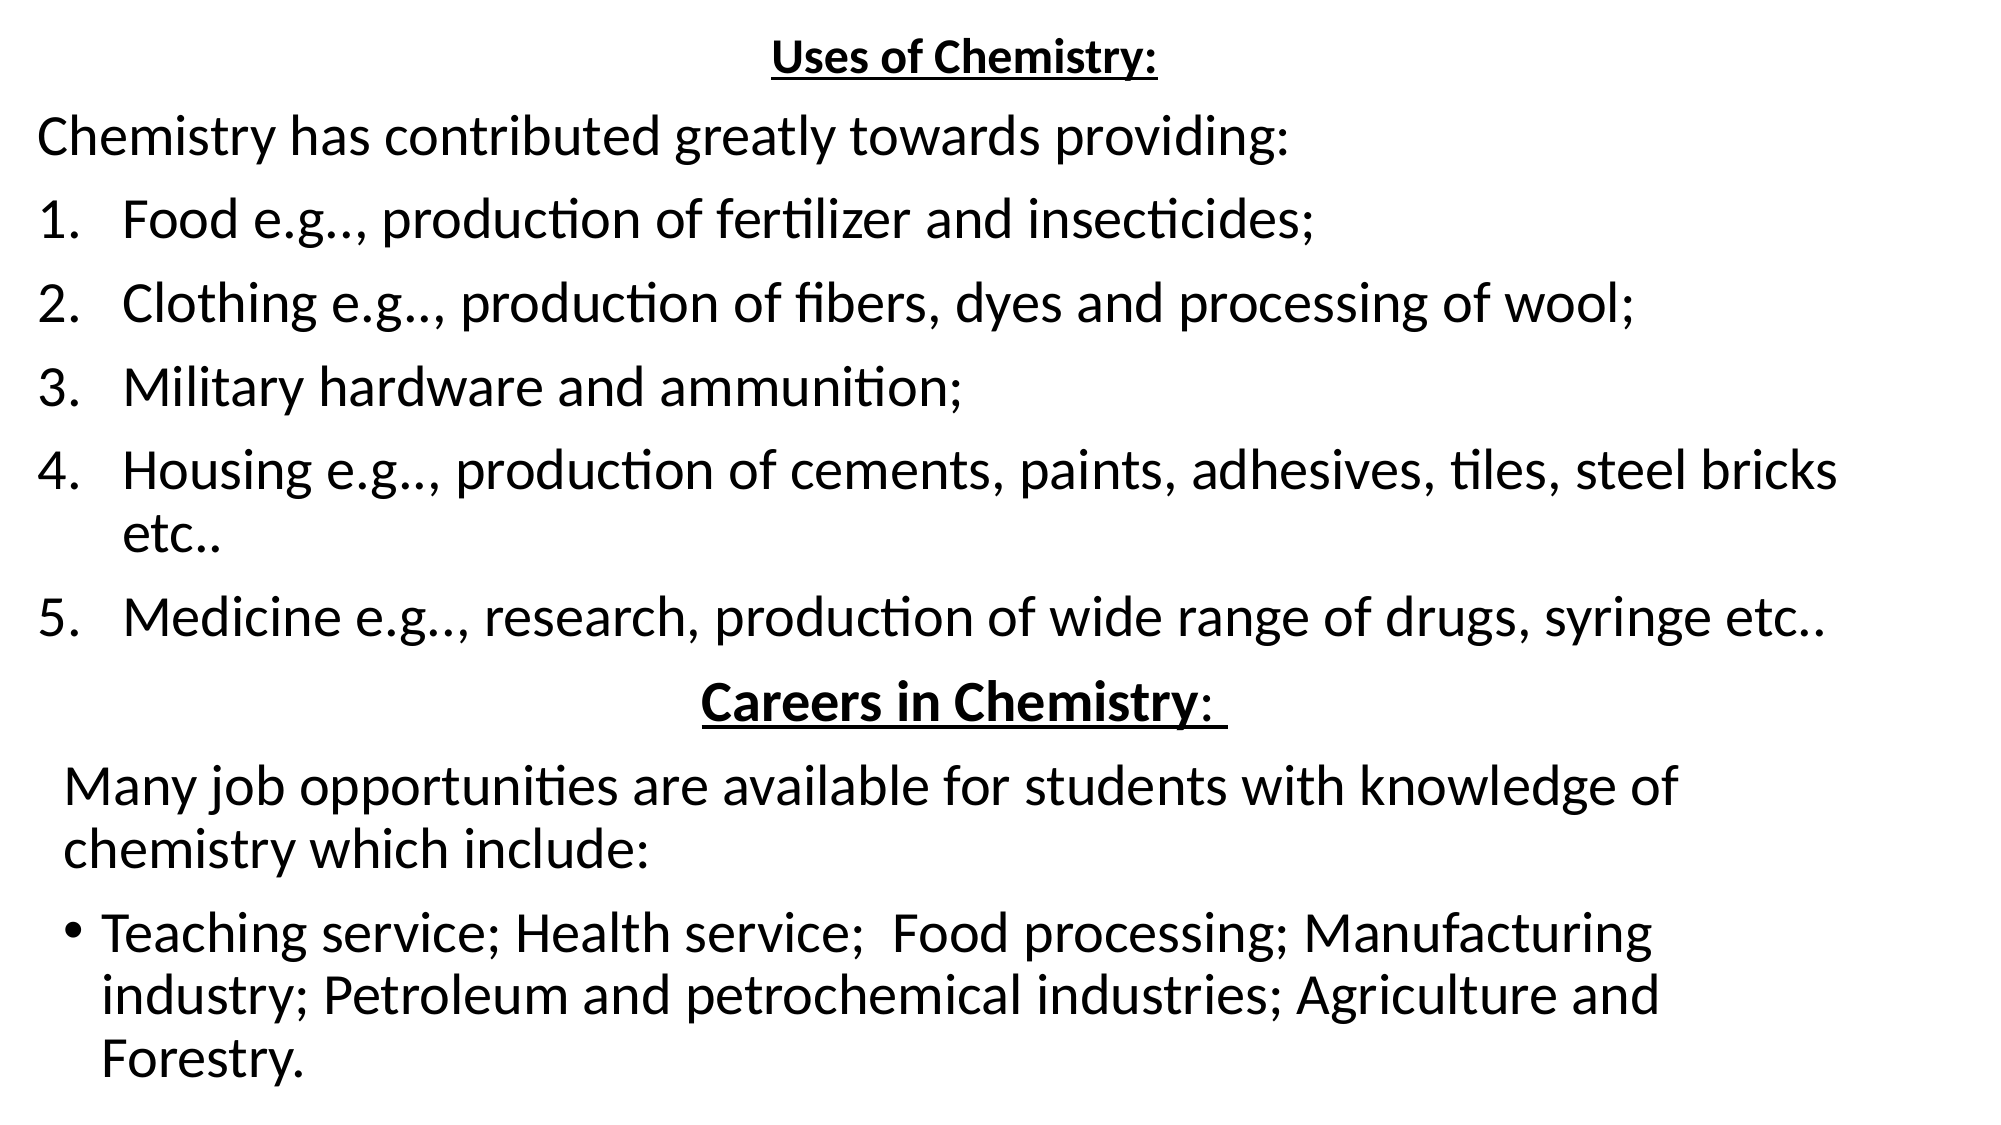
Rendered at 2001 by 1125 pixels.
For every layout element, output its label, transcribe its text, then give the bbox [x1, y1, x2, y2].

list Uses of Chemistry: Chemistry has contributed greatly towards providing: Food e.g.., production of fertilizer and insecticides; Clothing e.g.., production of fibers, dyes and processing of wool; Military hardware and ammunition; Housing e.g.., production of cements, paints, adhesives, tiles, steel bricks etc.. Medicine e.g.., research, production of wide range of drugs, syringe etc.. [22, 22, 1907, 664]
text_box Careers in Chemistry: Many job opportunities are available for students with knowledge of chemistry which include: Teaching service; Health service; Food processing; Manufacturing industry; Petroleum and petrochemical industries; Agriculture and Forestry. [49, 663, 1881, 1088]
